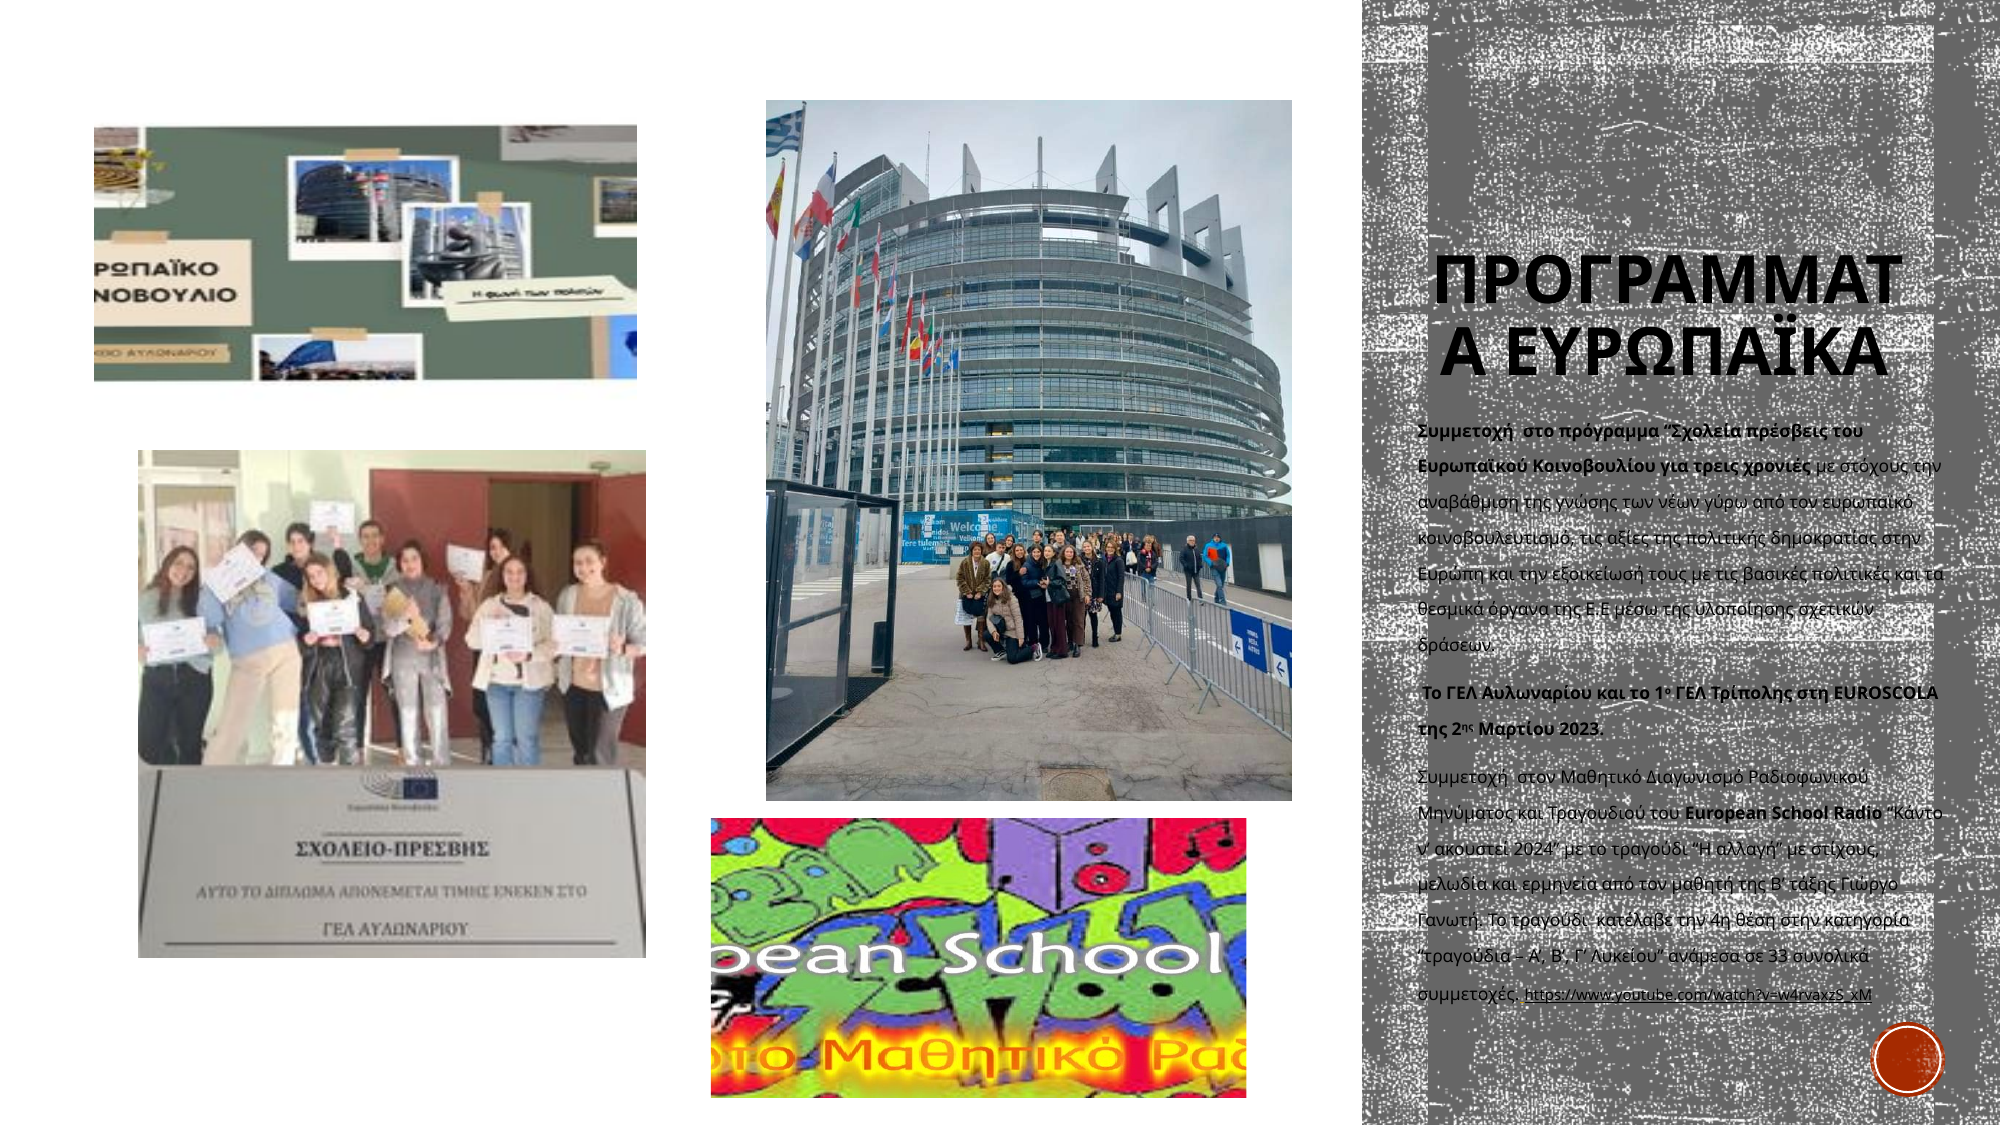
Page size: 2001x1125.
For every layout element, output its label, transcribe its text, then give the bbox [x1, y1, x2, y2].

picture [710, 818, 1247, 1098]
list Συμμετοχή στο πρόγραμμα “Σχολεία πρέσβεις του Ευρωπαϊκού Κοινοβουλίου για τρεις χρονιές με στόχους την αναβάθμιση της γνώσης των νέων γύρω από τον ευρωπαϊκό κοινοβουλευτισμό, τις αξίες της πολιτικής δημοκρατίας στην Ευρώπη και την εξοικείωσή τους με τις βασικές πολιτικές και τα θεσμικά όργανα της Ε.Ε μέσω της υλοποίησης σχετικών δράσεων. Το ΓΕΛ Αυλωναρίου και το 1ο ΓΕΛ Τρίπολης στη EUROSCOLA της 2ης Μαρτίου 2023. Συμμετοχή στον Μαθητικό Διαγωνισμό Ραδιοφωνικού Μηνύματος και Τραγουδιού του European School Radio “Κάντο ν’ ακουστεί 2024” με το τραγούδι “Η αλλαγή” με στίχους, μελωδία και ερμηνεία από τον μαθητή της Β’ τάξης Γιώργο Γανωτή. Το τραγούδι κατέλαβε την 4η θέση στην κατηγορία “τραγούδια – Α’, Β’, Γ’ Λυκείου” ανάμεσα σε 33 συνολικά συμμετοχές. https://www.youtube.com/watch?v=w4rvaxzS_xM [1402, 397, 1964, 1044]
title Προγραμματα ευρωπαϊκα [1402, 112, 1928, 397]
picture [766, 100, 1292, 801]
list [97, 102, 635, 420]
picture [138, 450, 646, 958]
